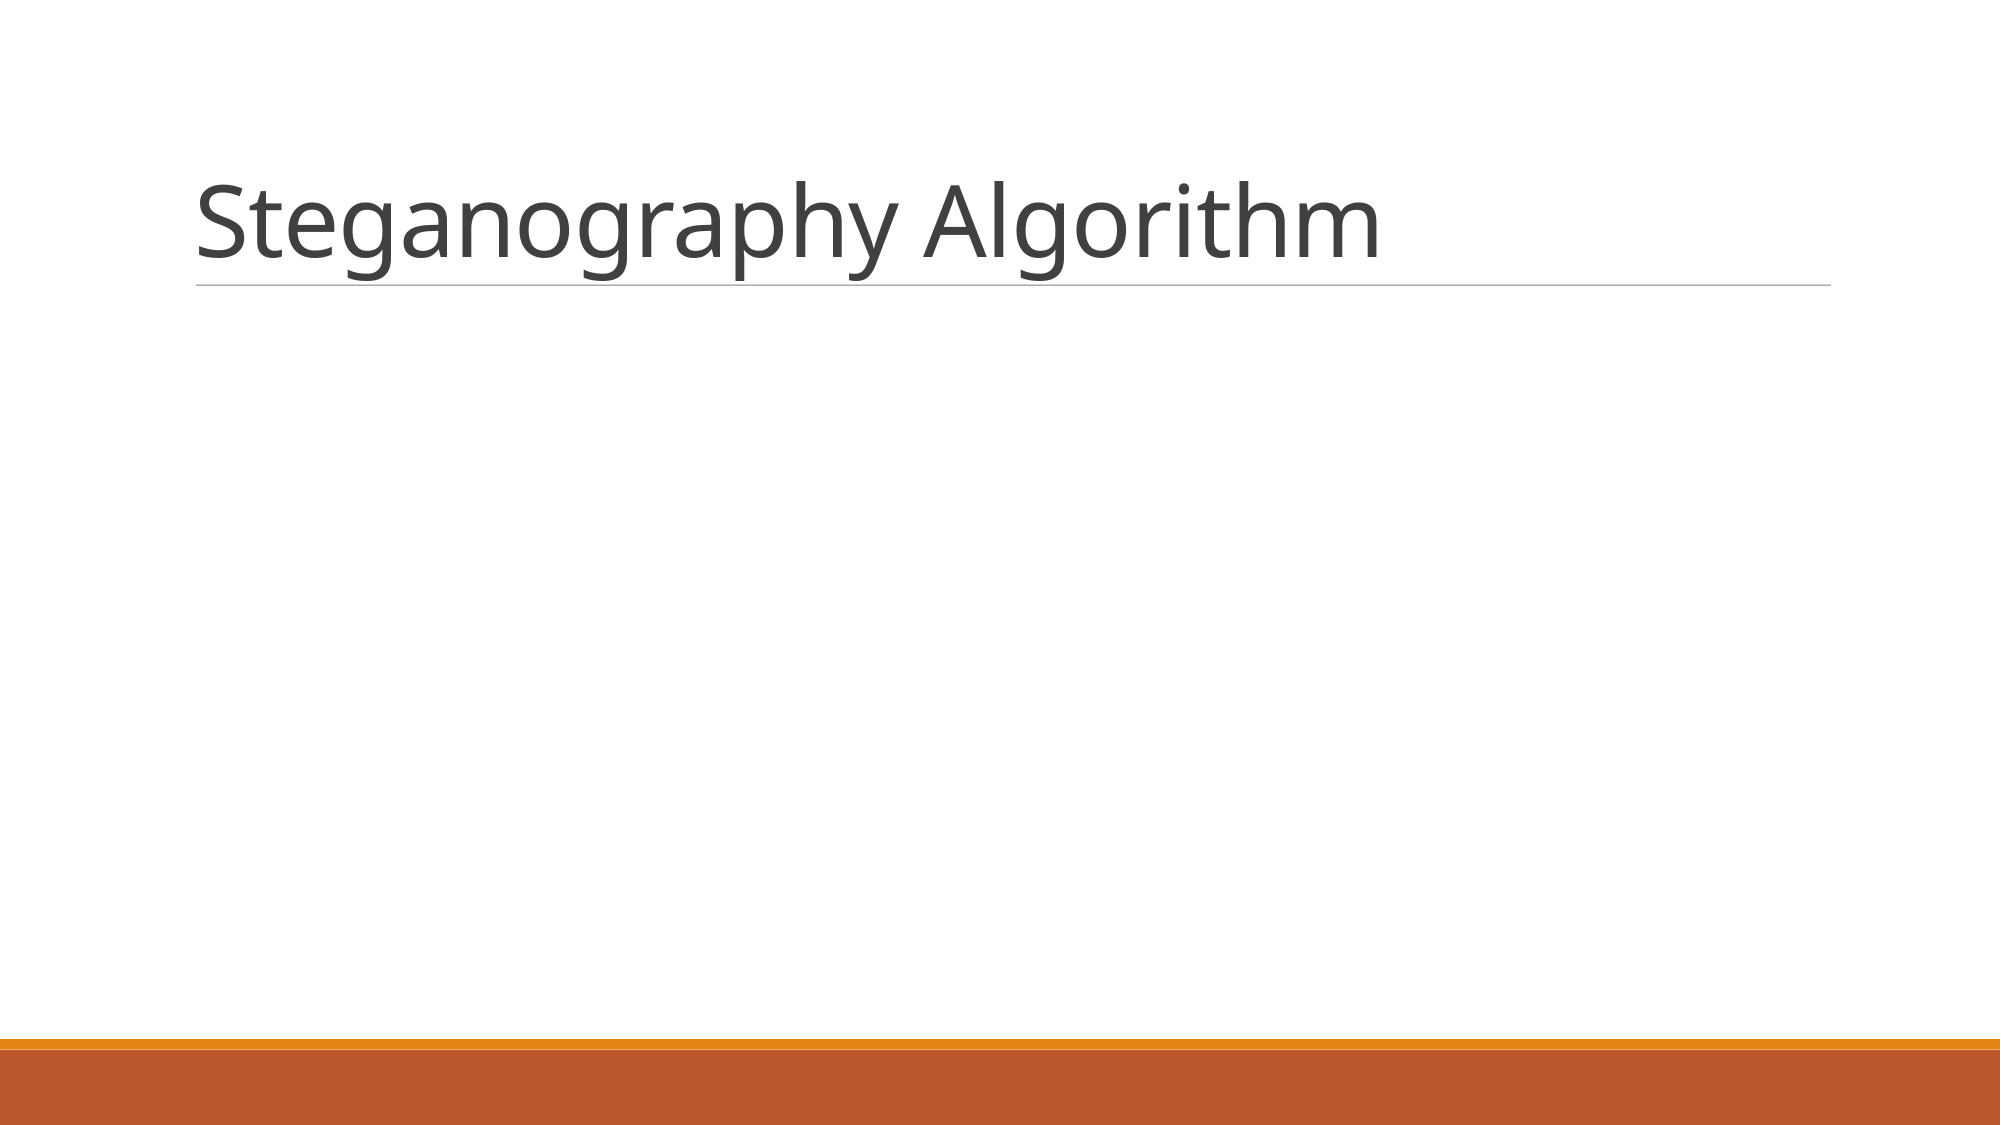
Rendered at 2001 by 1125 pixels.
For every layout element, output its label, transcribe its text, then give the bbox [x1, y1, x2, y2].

text_box Steganography Algorithm [180, 47, 1830, 285]
